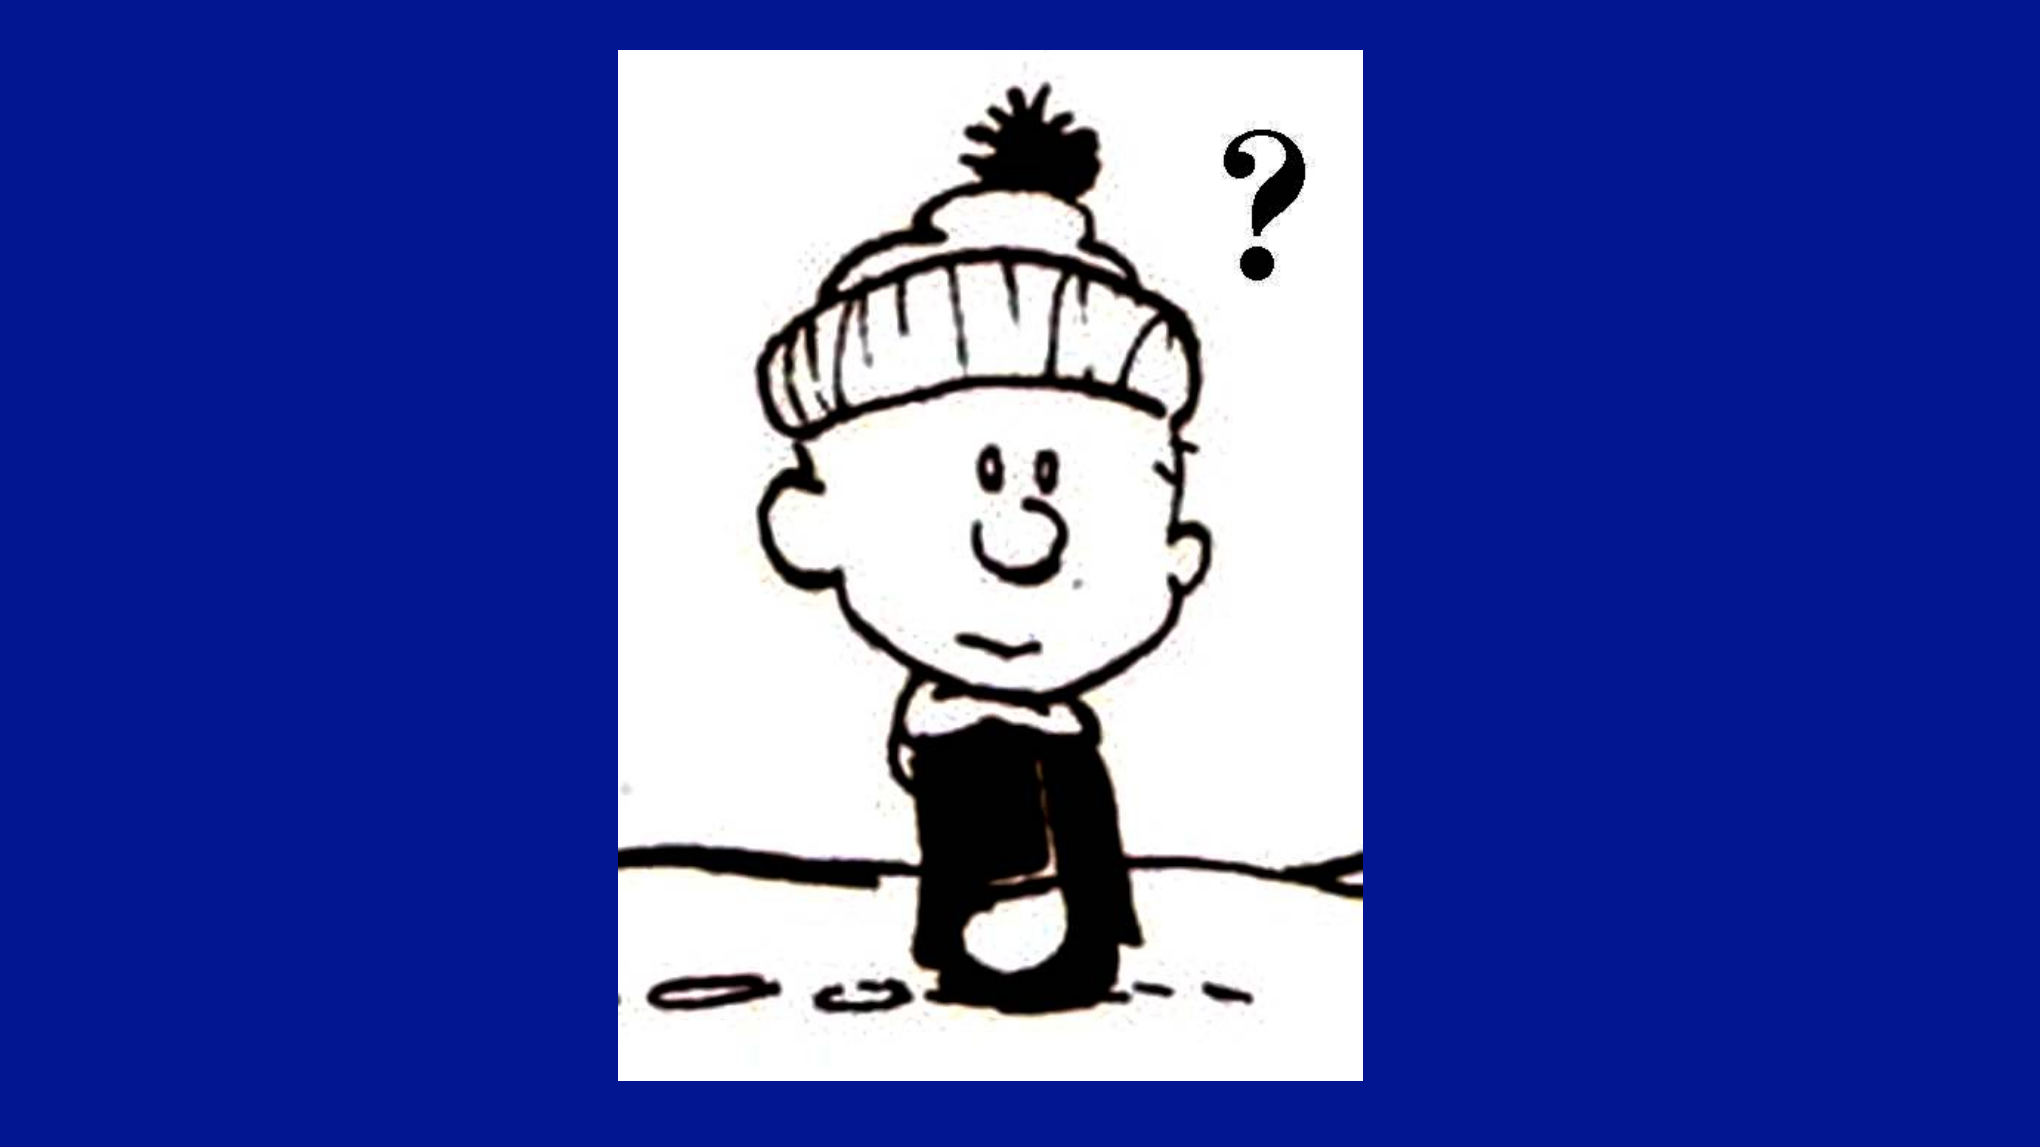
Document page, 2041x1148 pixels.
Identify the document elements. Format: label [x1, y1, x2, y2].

picture [618, 50, 1363, 1081]
